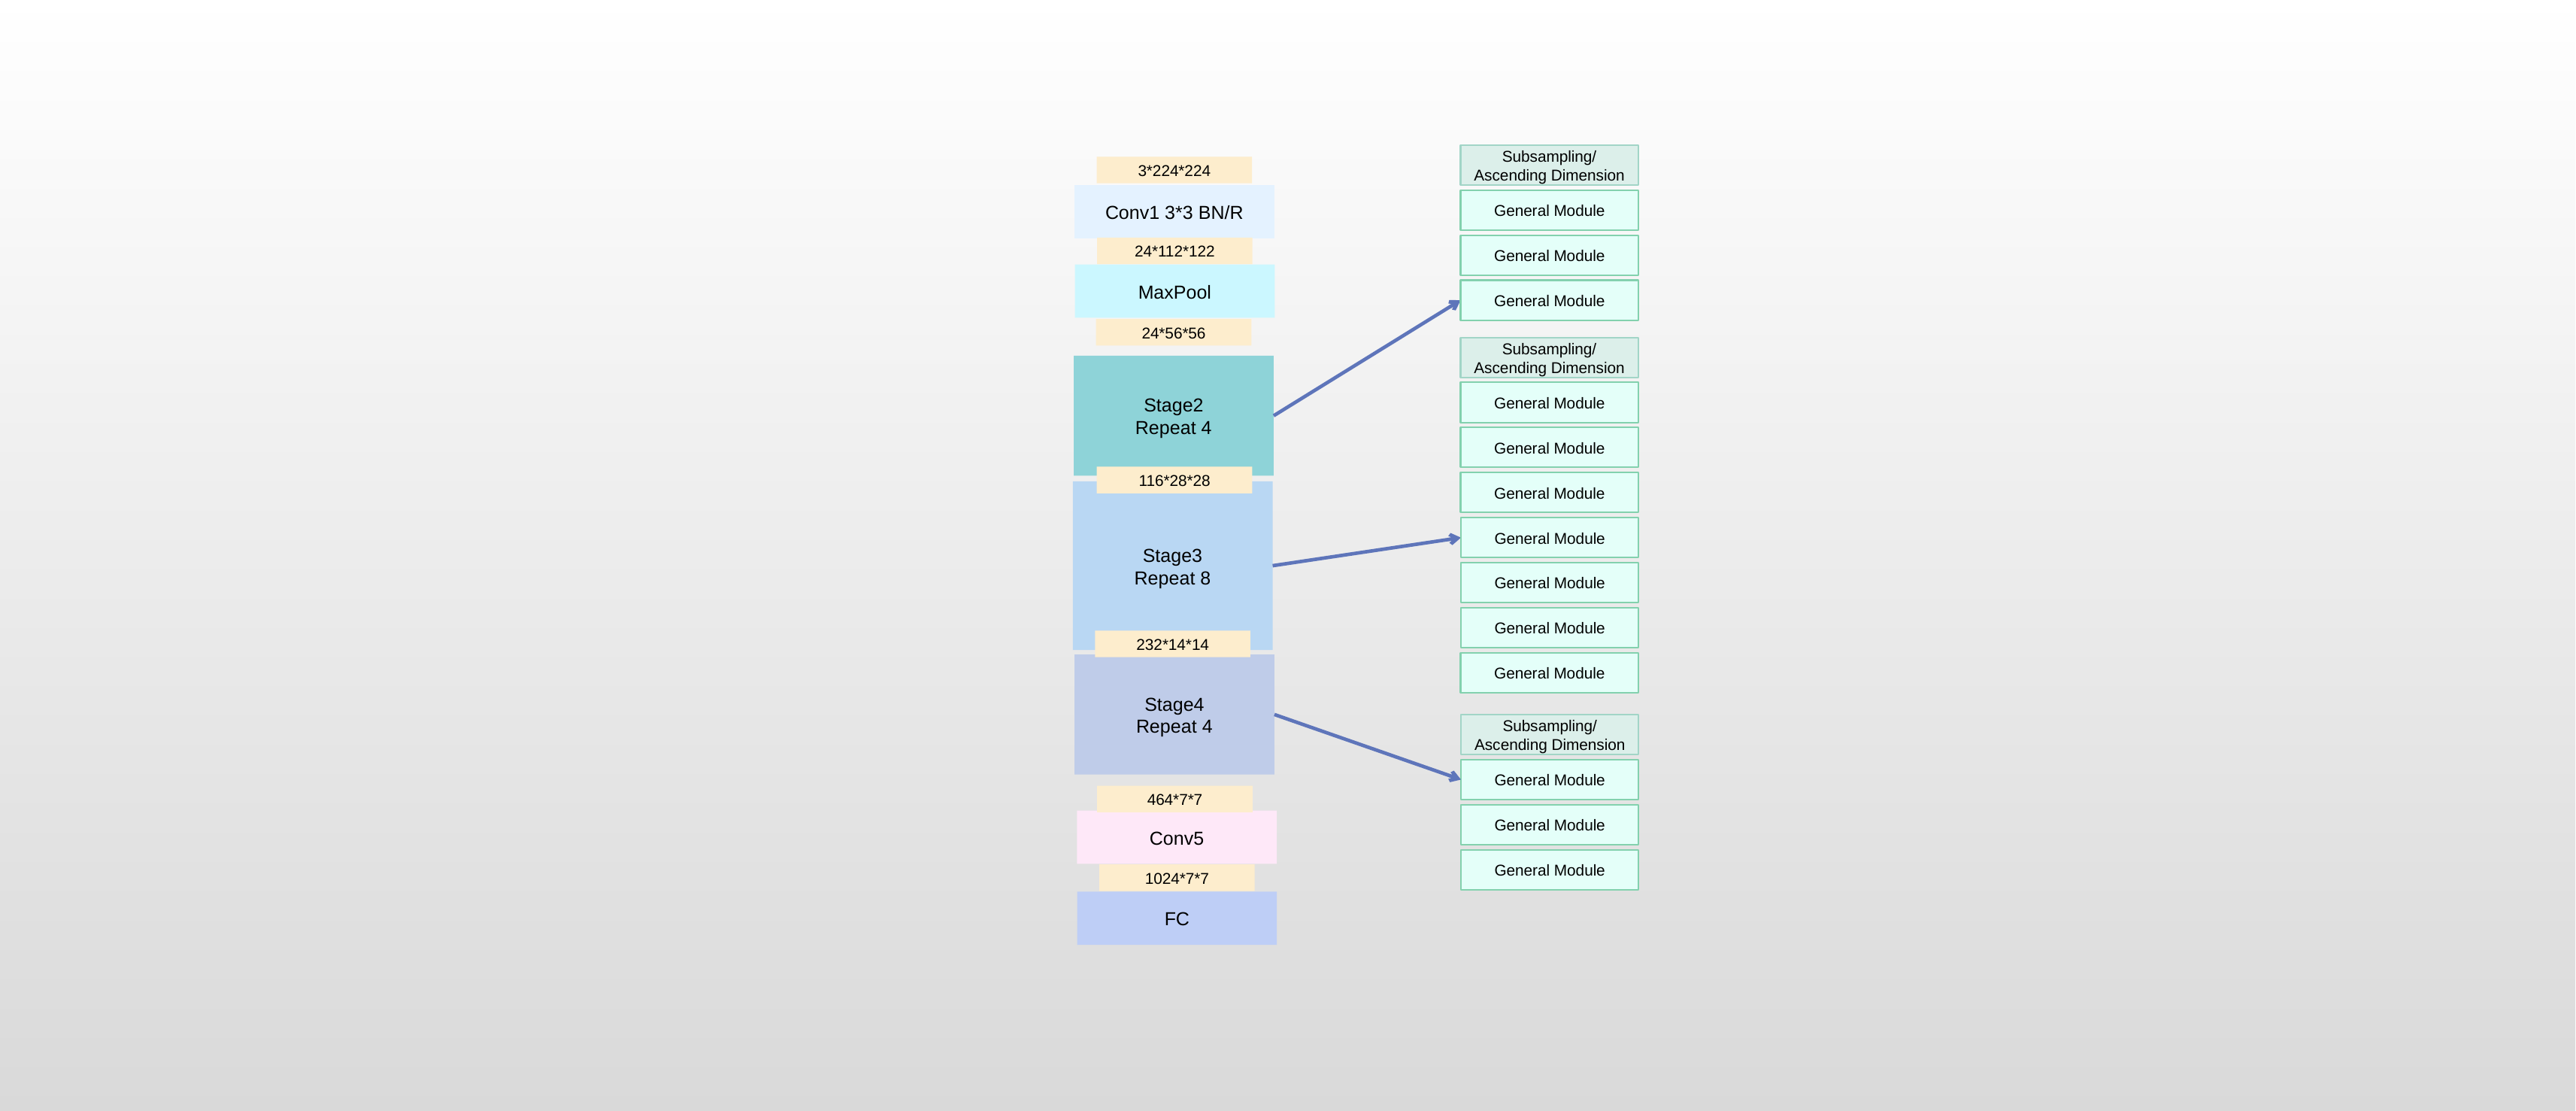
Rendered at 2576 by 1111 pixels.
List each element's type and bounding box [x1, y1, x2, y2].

text_box [1460, 652, 1638, 693]
text_box [1460, 804, 1639, 845]
text_box [1460, 472, 1638, 513]
text_box [1460, 235, 1638, 275]
text_box [1077, 785, 1277, 946]
text_box [1096, 319, 1252, 346]
text_box [1460, 190, 1638, 230]
text_box [1096, 156, 1253, 184]
text_box [1460, 607, 1639, 648]
text_box [1460, 144, 1638, 185]
text_box [1460, 849, 1639, 890]
text_box [1072, 185, 1639, 800]
text_box [1460, 427, 1638, 468]
